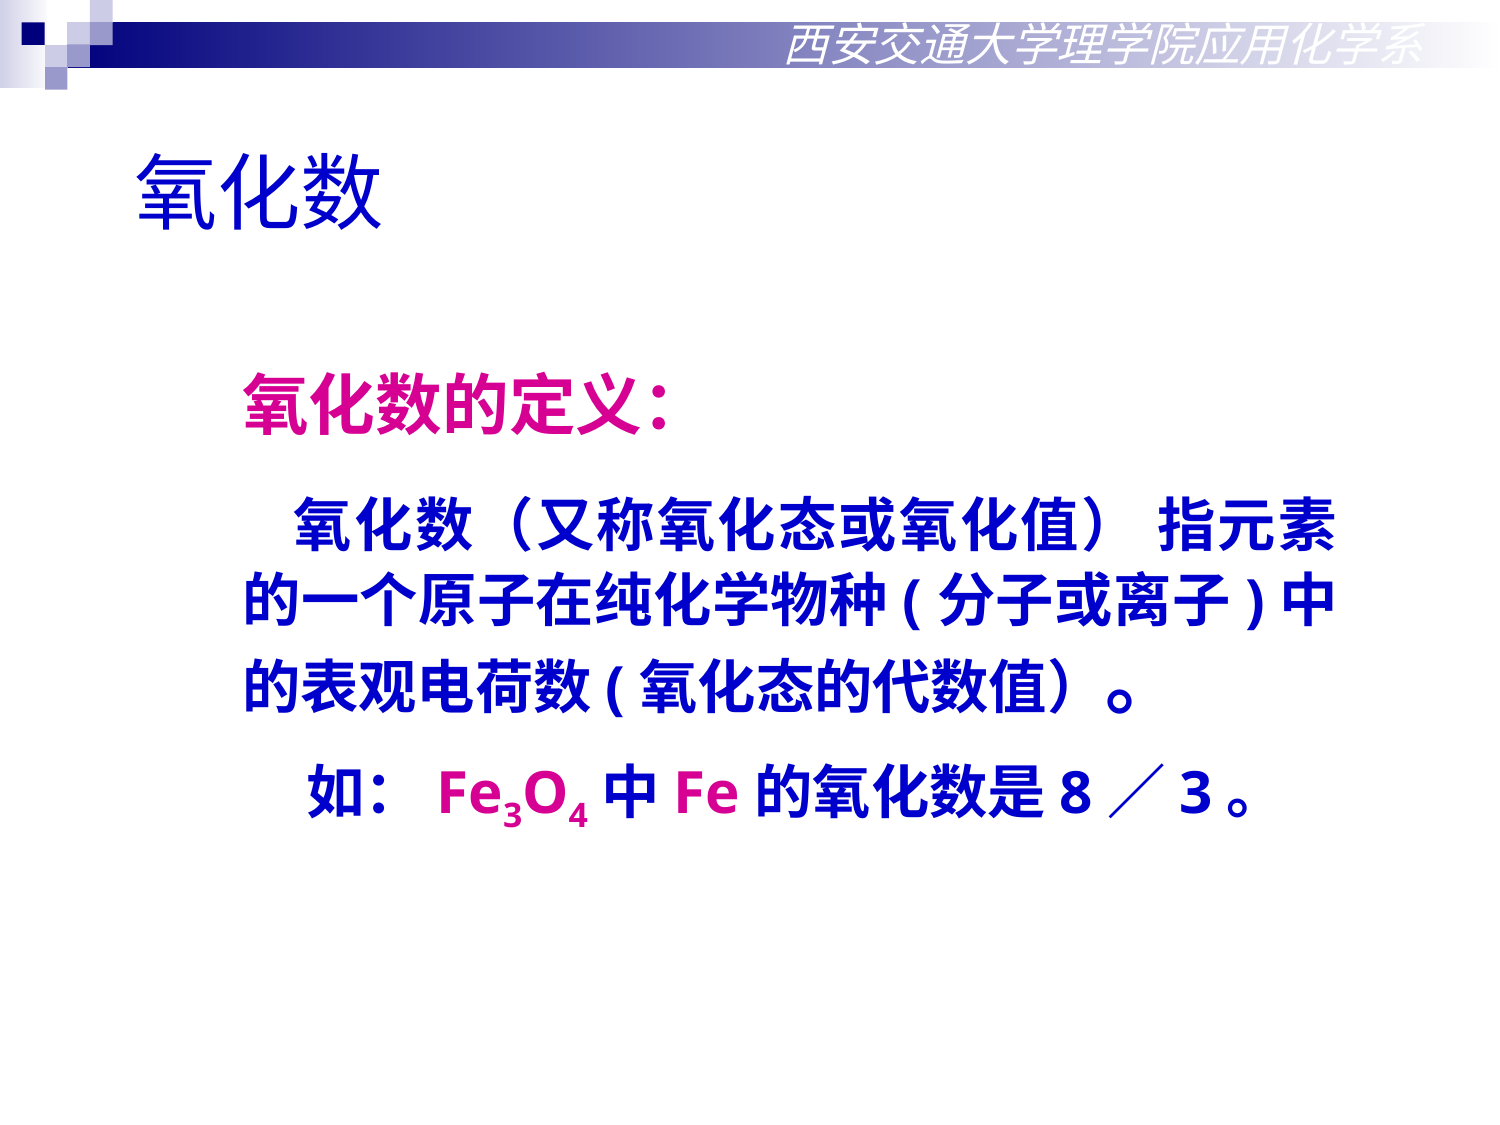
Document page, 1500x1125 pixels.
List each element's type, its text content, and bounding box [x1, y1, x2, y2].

list 氧化数的定义： 氧化数（又称氧化态或氧化值） 指元素的一个原子在纯化学物种(分子或离子)中的表观电荷数(氧化态的代数值）。 如：Fe3O4中Fe的氧化数是8／3。 [170, 338, 1353, 925]
text_box 西安交通大学理学院应用化学系 [767, 8, 1500, 78]
title 氧化数 [87, 137, 432, 244]
